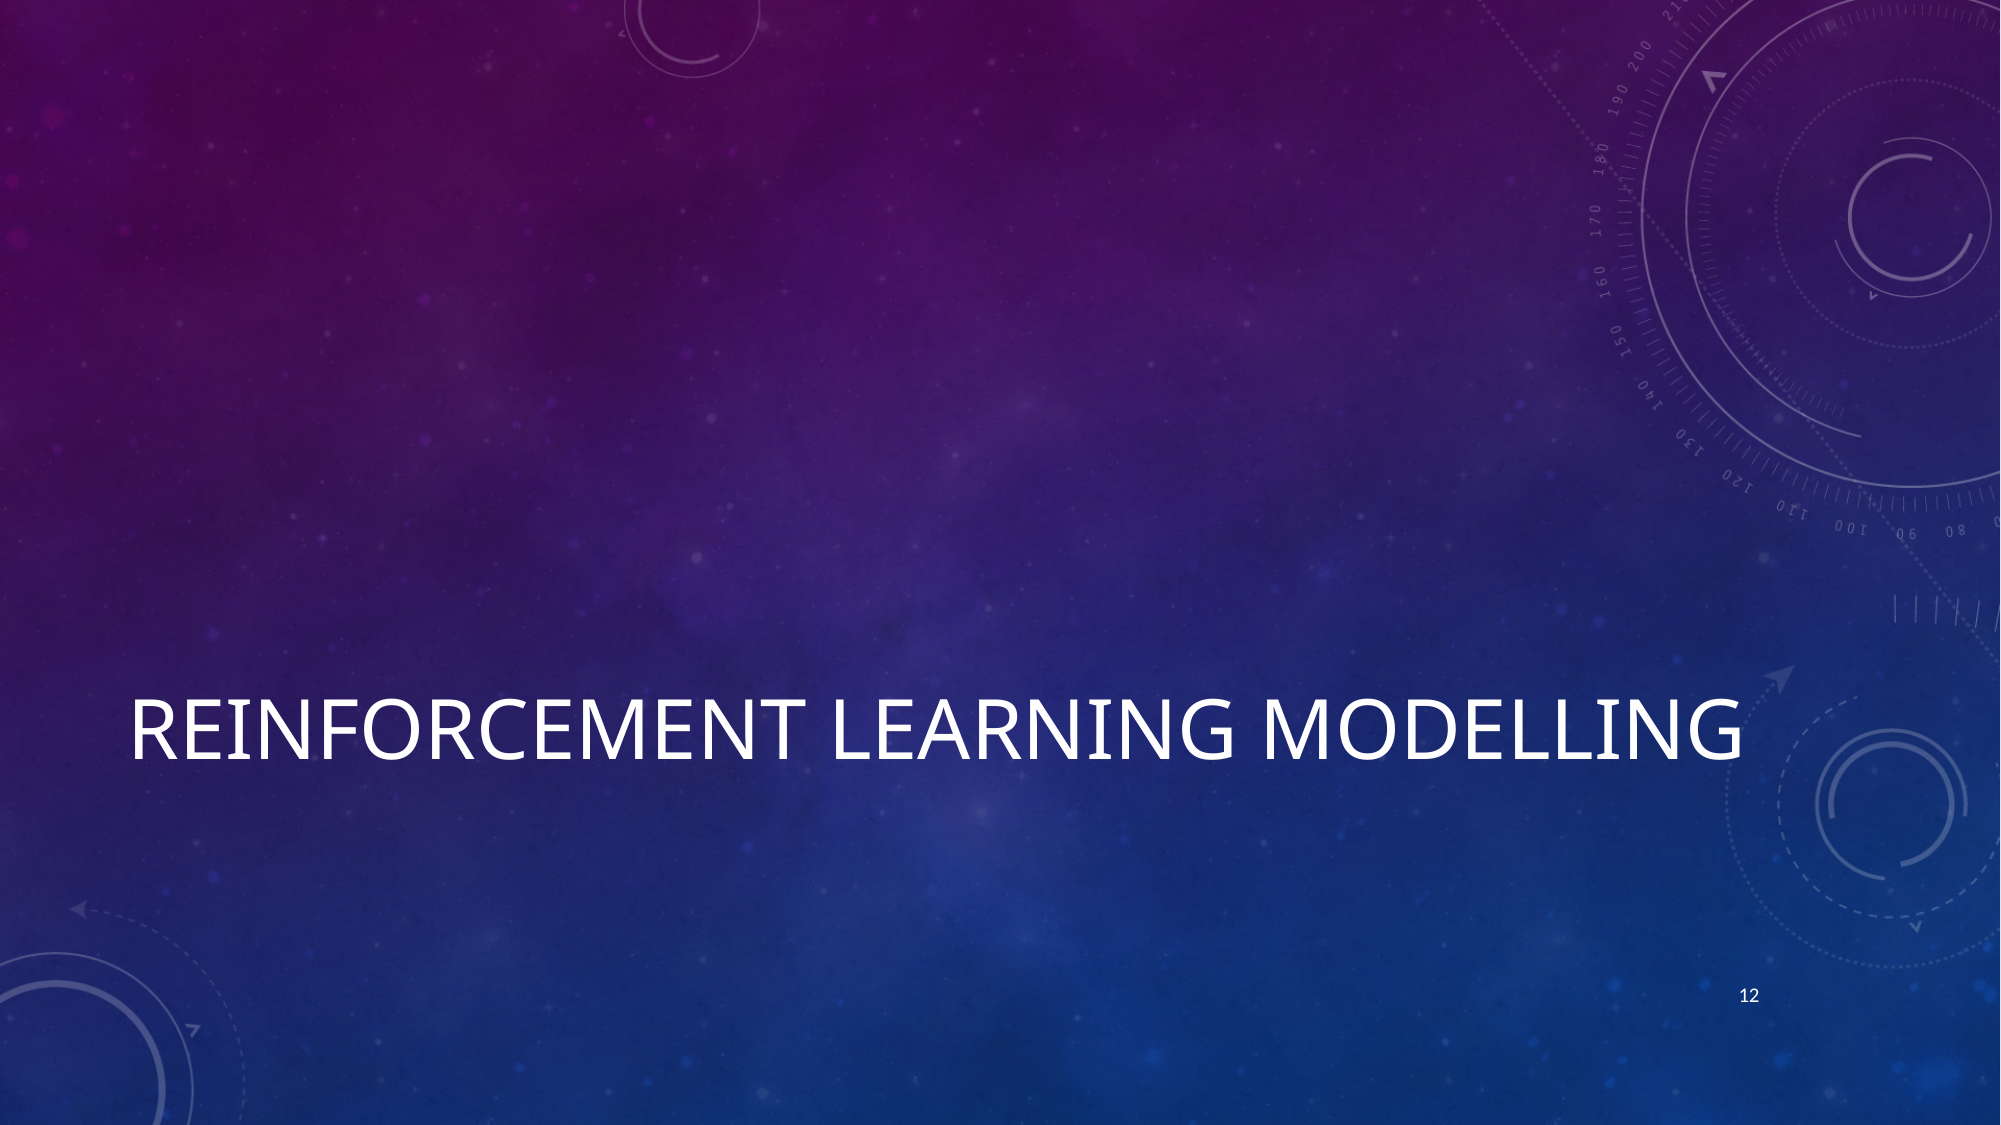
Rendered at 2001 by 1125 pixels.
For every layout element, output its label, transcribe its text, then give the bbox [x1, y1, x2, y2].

picture [0, 0, 2001, 1125]
slide_number 12 [1684, 963, 1775, 1025]
title Reinforcement learning modelling [112, 542, 1775, 784]
